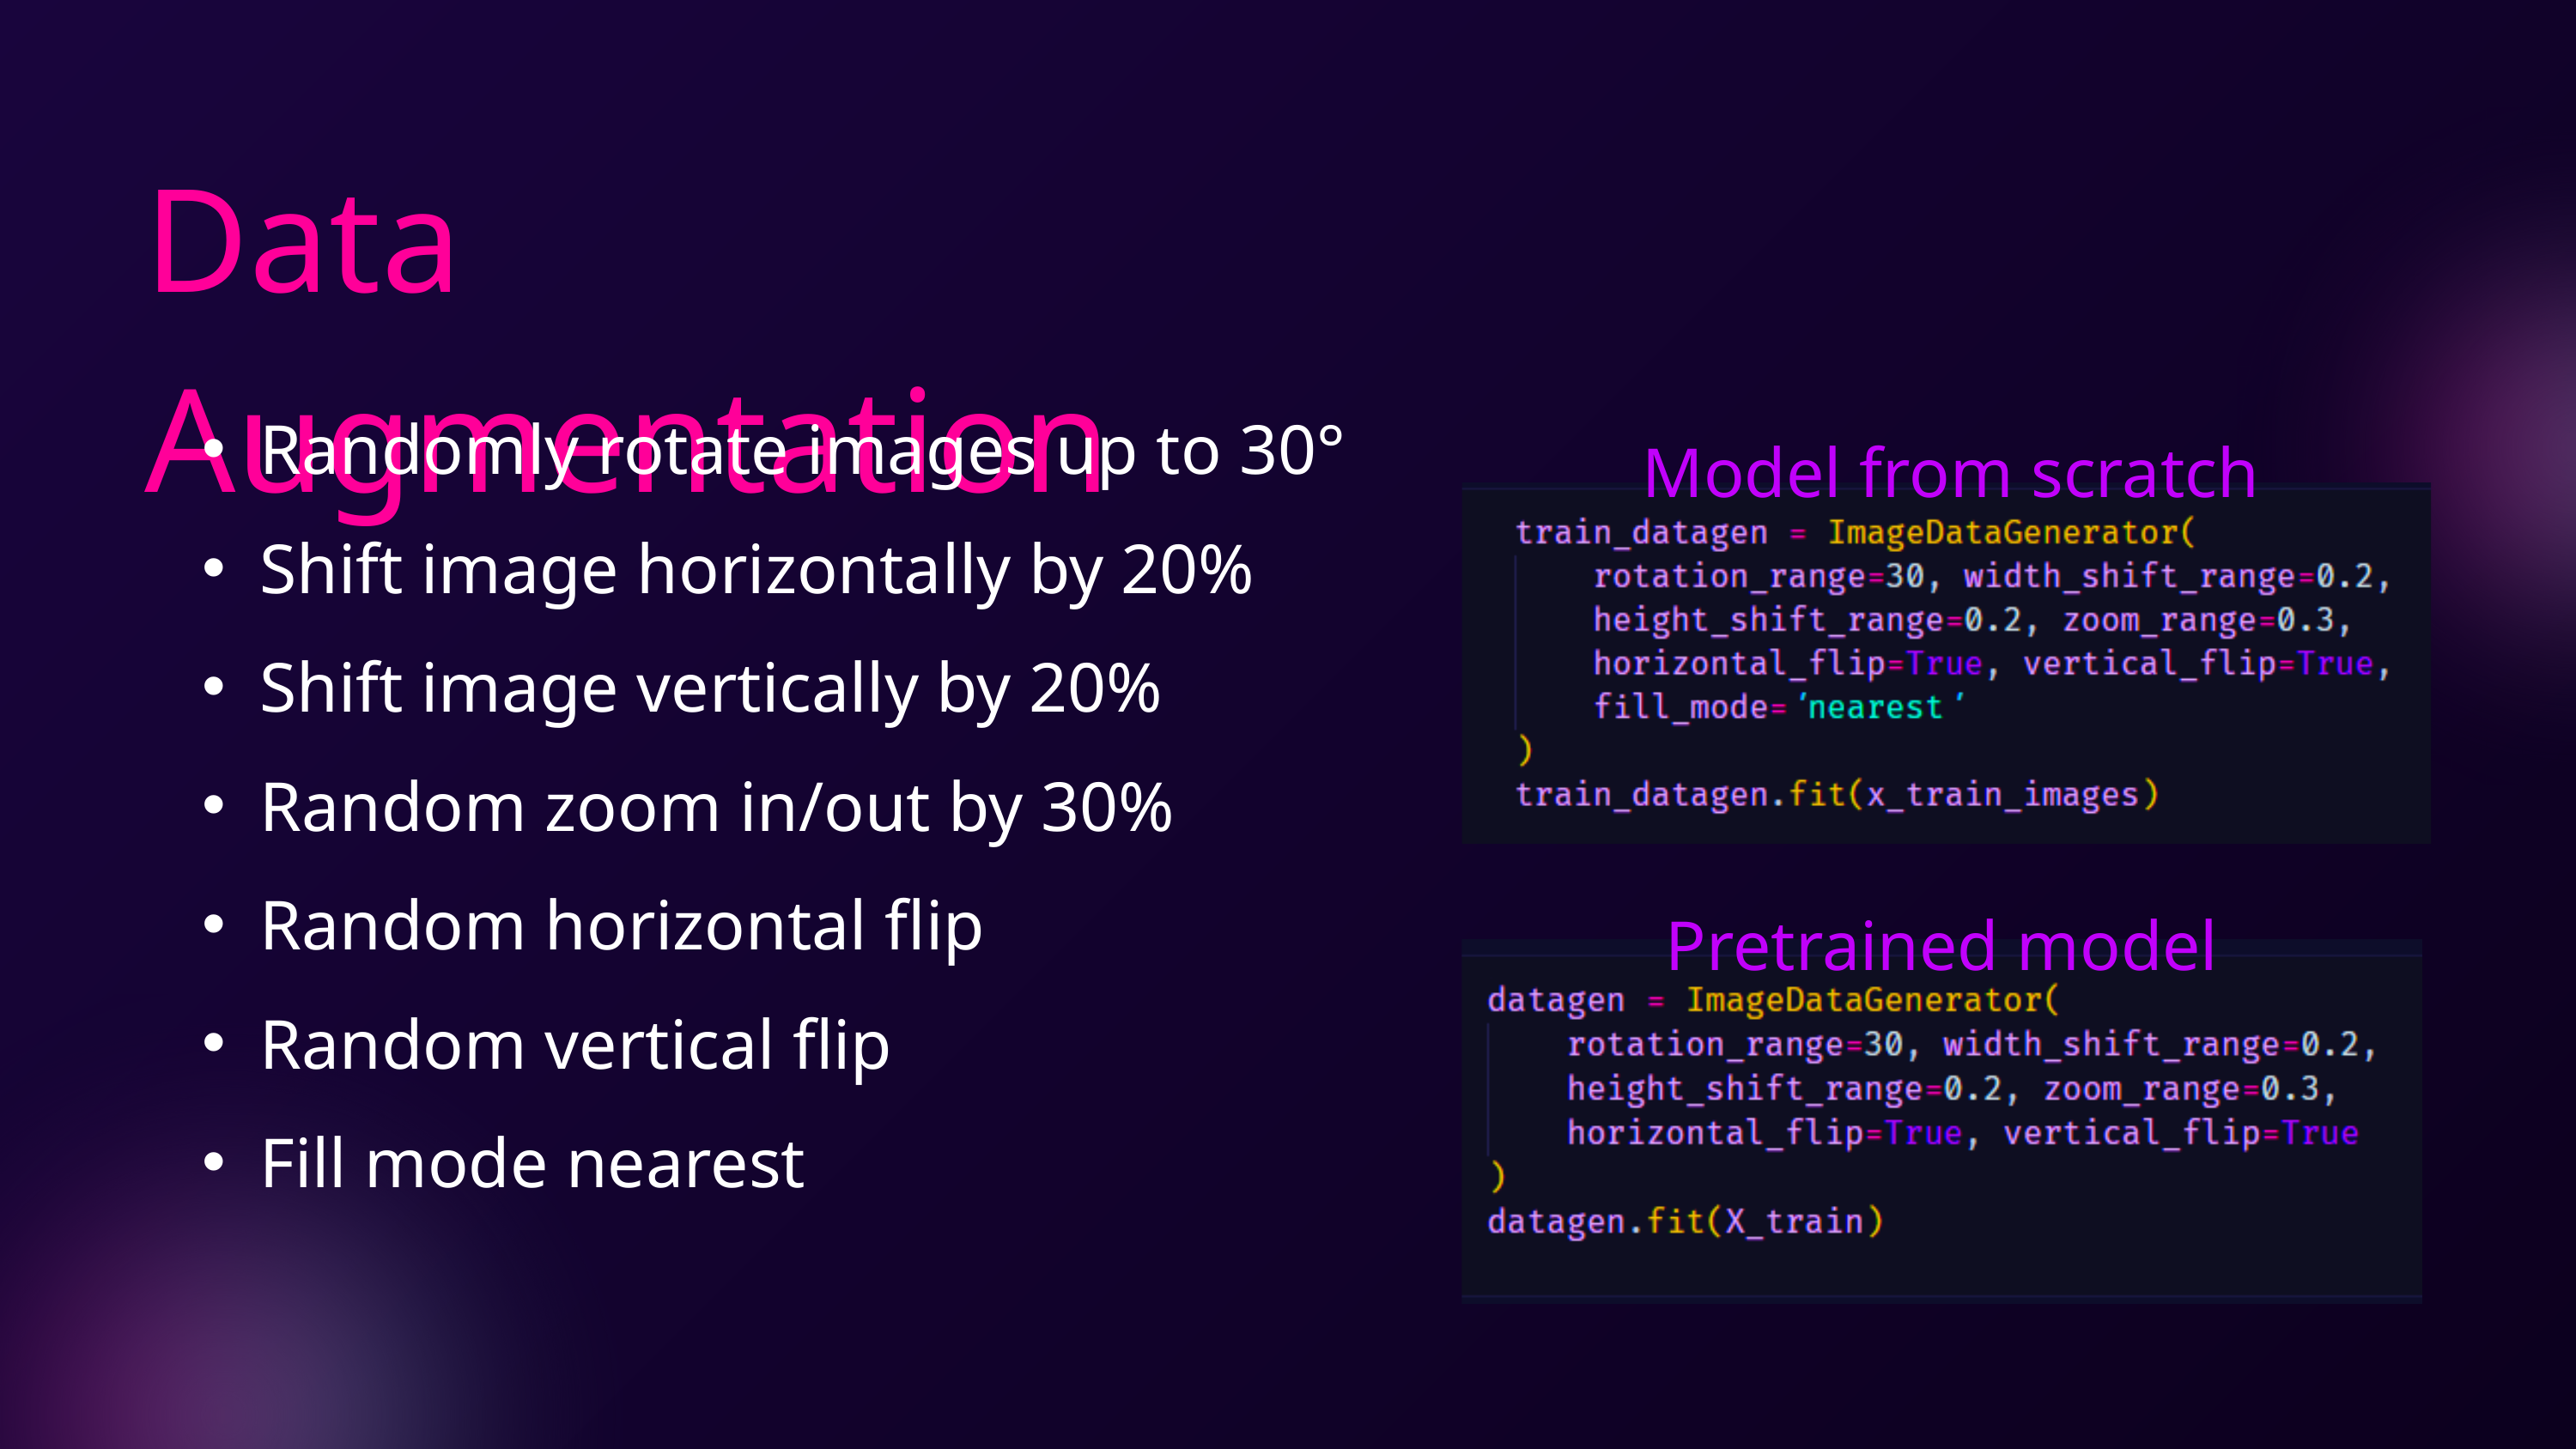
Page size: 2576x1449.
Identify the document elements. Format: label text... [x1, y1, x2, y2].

text_box Data Augmentation [144, 120, 1138, 368]
text_box Pretrained model [1461, 864, 2422, 984]
text_box [1462, 984, 2422, 1304]
text_box Model from scratch [1470, 391, 2432, 512]
text_box [0, 994, 646, 1449]
text_box Randomly rotate images up to 30° Shift image horizontally by 20% Shift image vertically by 20% Random zoom in/out by 30% Random horizontal flip Random vertical flip Fill mode nearest [144, 368, 1462, 1320]
text_box [2236, 107, 2576, 786]
text_box [1462, 482, 2432, 844]
